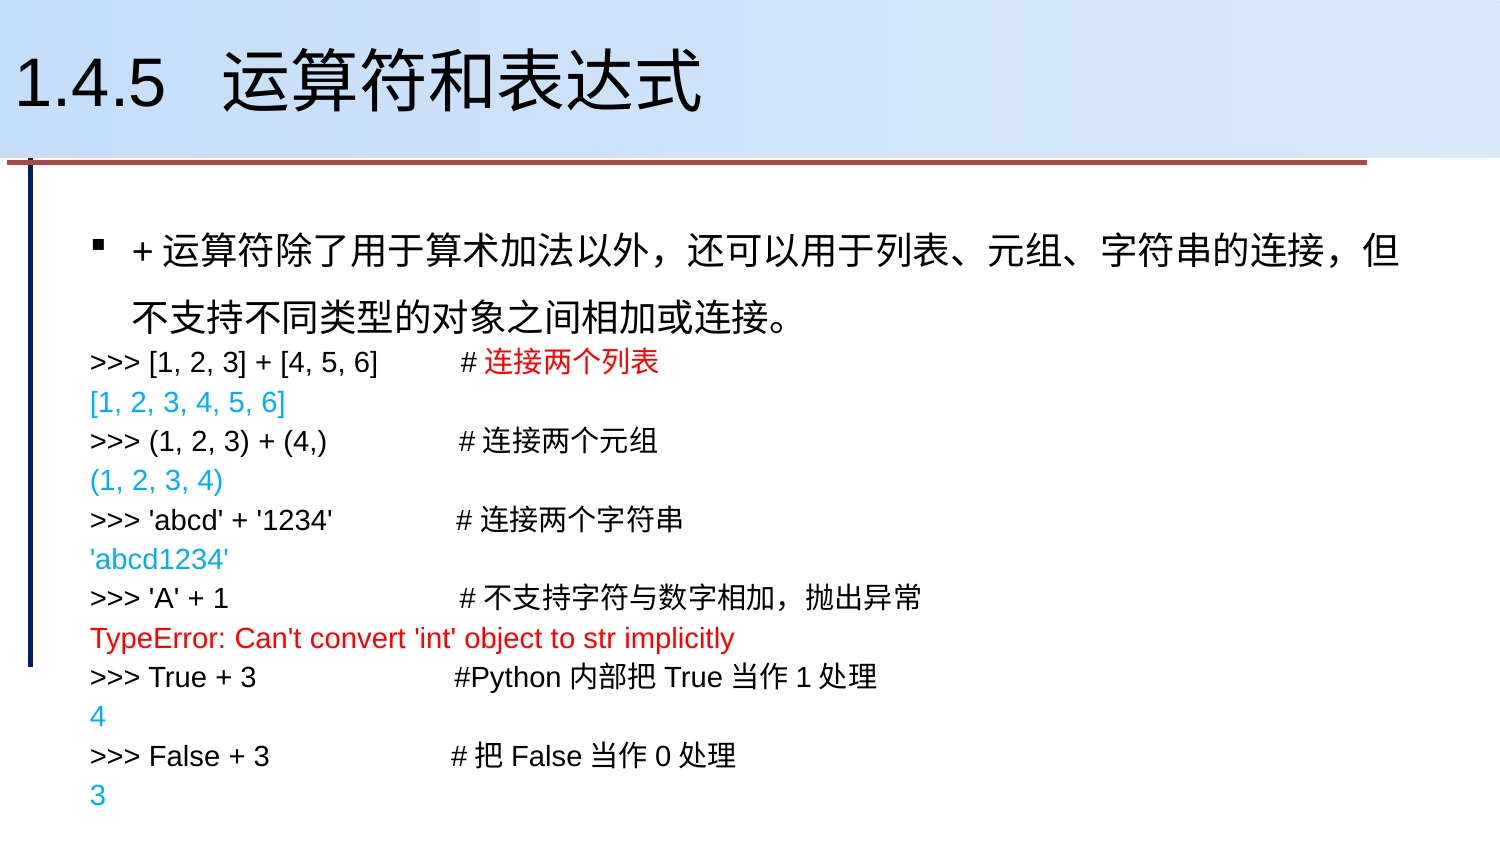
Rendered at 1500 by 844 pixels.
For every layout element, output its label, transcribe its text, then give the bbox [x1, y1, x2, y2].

title 1.4.5 运算符和表达式 [0, 0, 1500, 159]
list +运算符除了用于算术加法以外，还可以用于列表、元组、字符串的连接，但不支持不同类型的对象之间相加或连接。 >>> [1, 2, 3] + [4, 5, 6] #连接两个列表 [1, 2, 3, 4, 5, 6] >>> (1, 2, 3) + (4,) #连接两个元组 (1, 2, 3, 4) >>> 'abcd' + '1234' #连接两个字符串 'abcd1234' >>> 'A' + 1 #不支持字符与数字相加，抛出异常 TypeError: Can't convert 'int' object to str implicitly >>> True + 3 #Python内部把True当作1处理 4 >>> False + 3 #把False当作0处理 3 [74, 196, 1426, 793]
